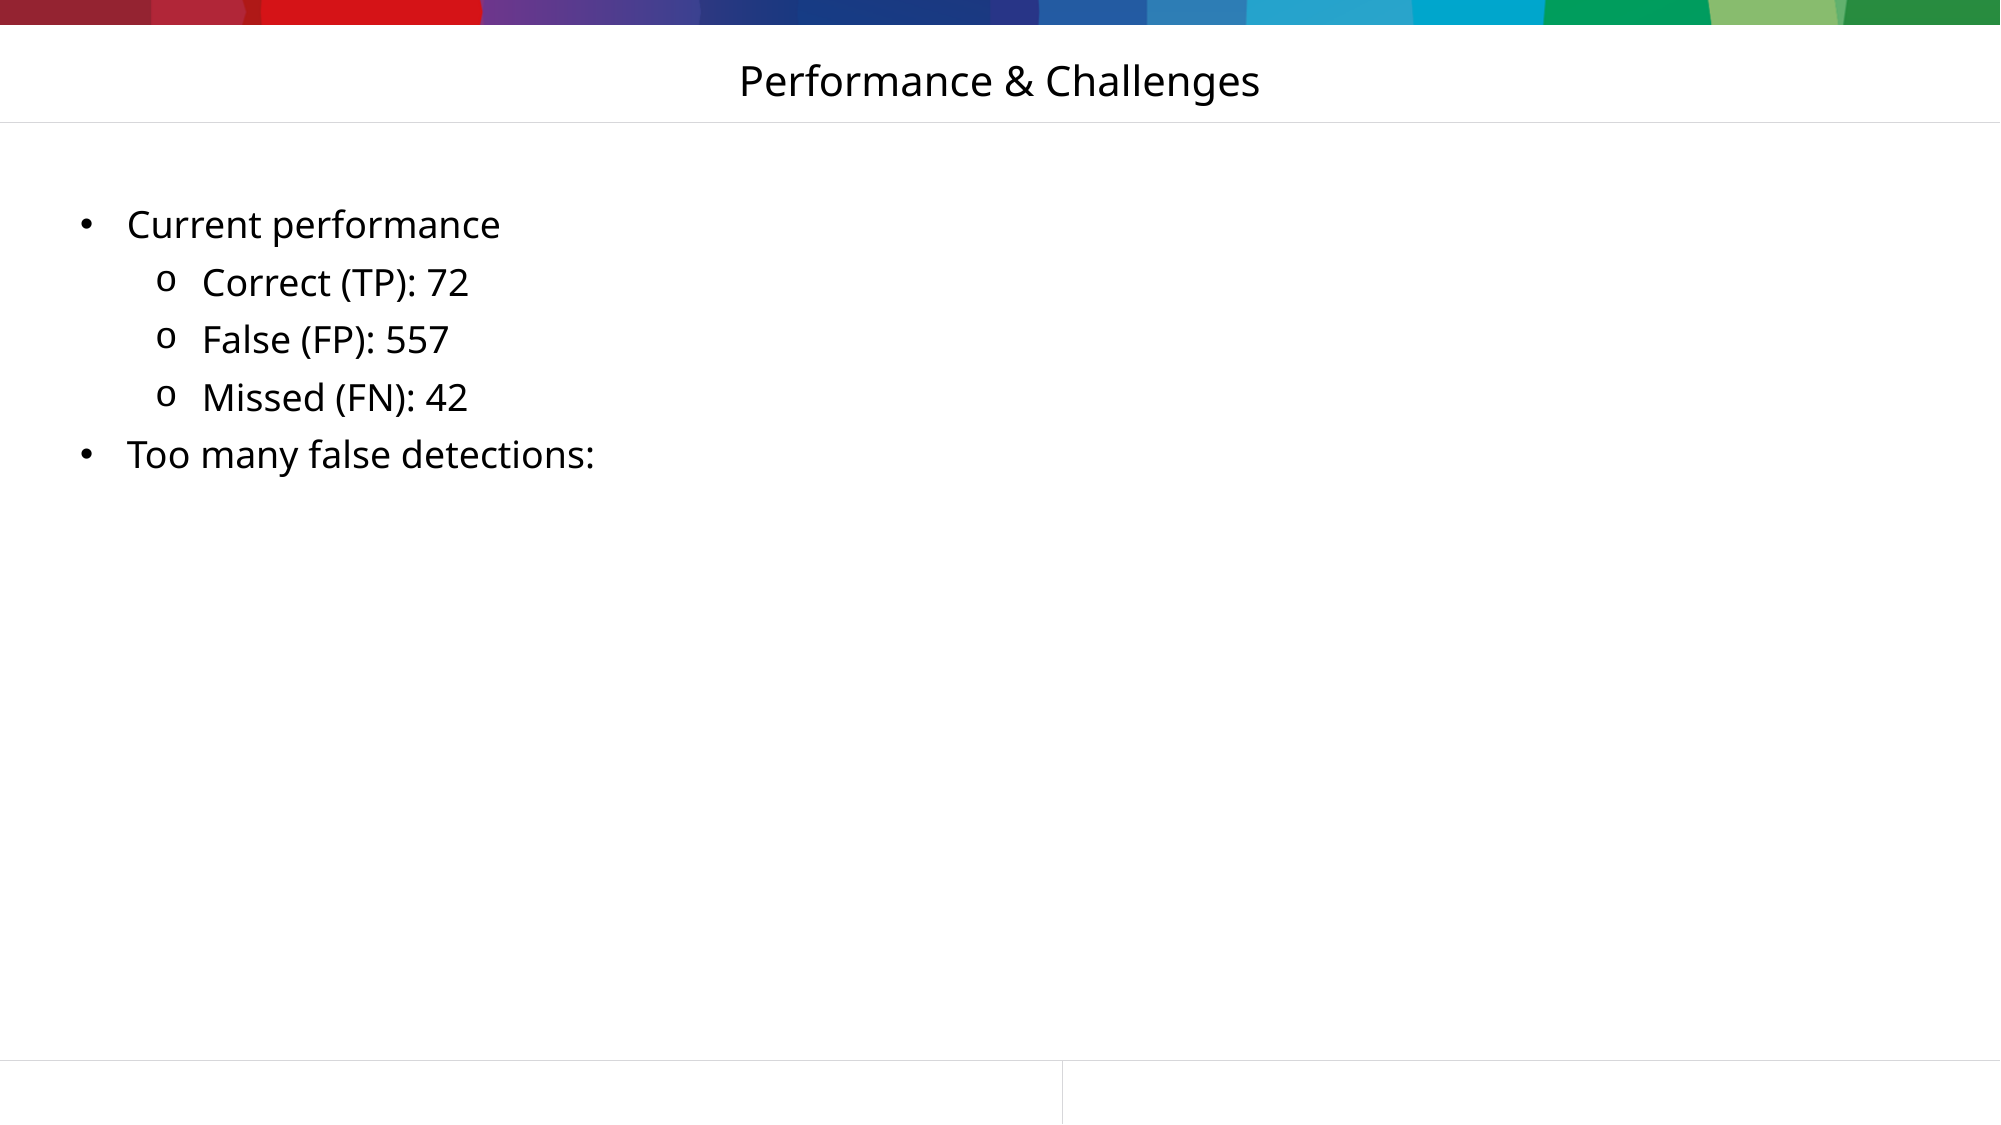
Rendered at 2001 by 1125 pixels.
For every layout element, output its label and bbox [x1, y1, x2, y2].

text_box [0, 0, 2000, 1125]
